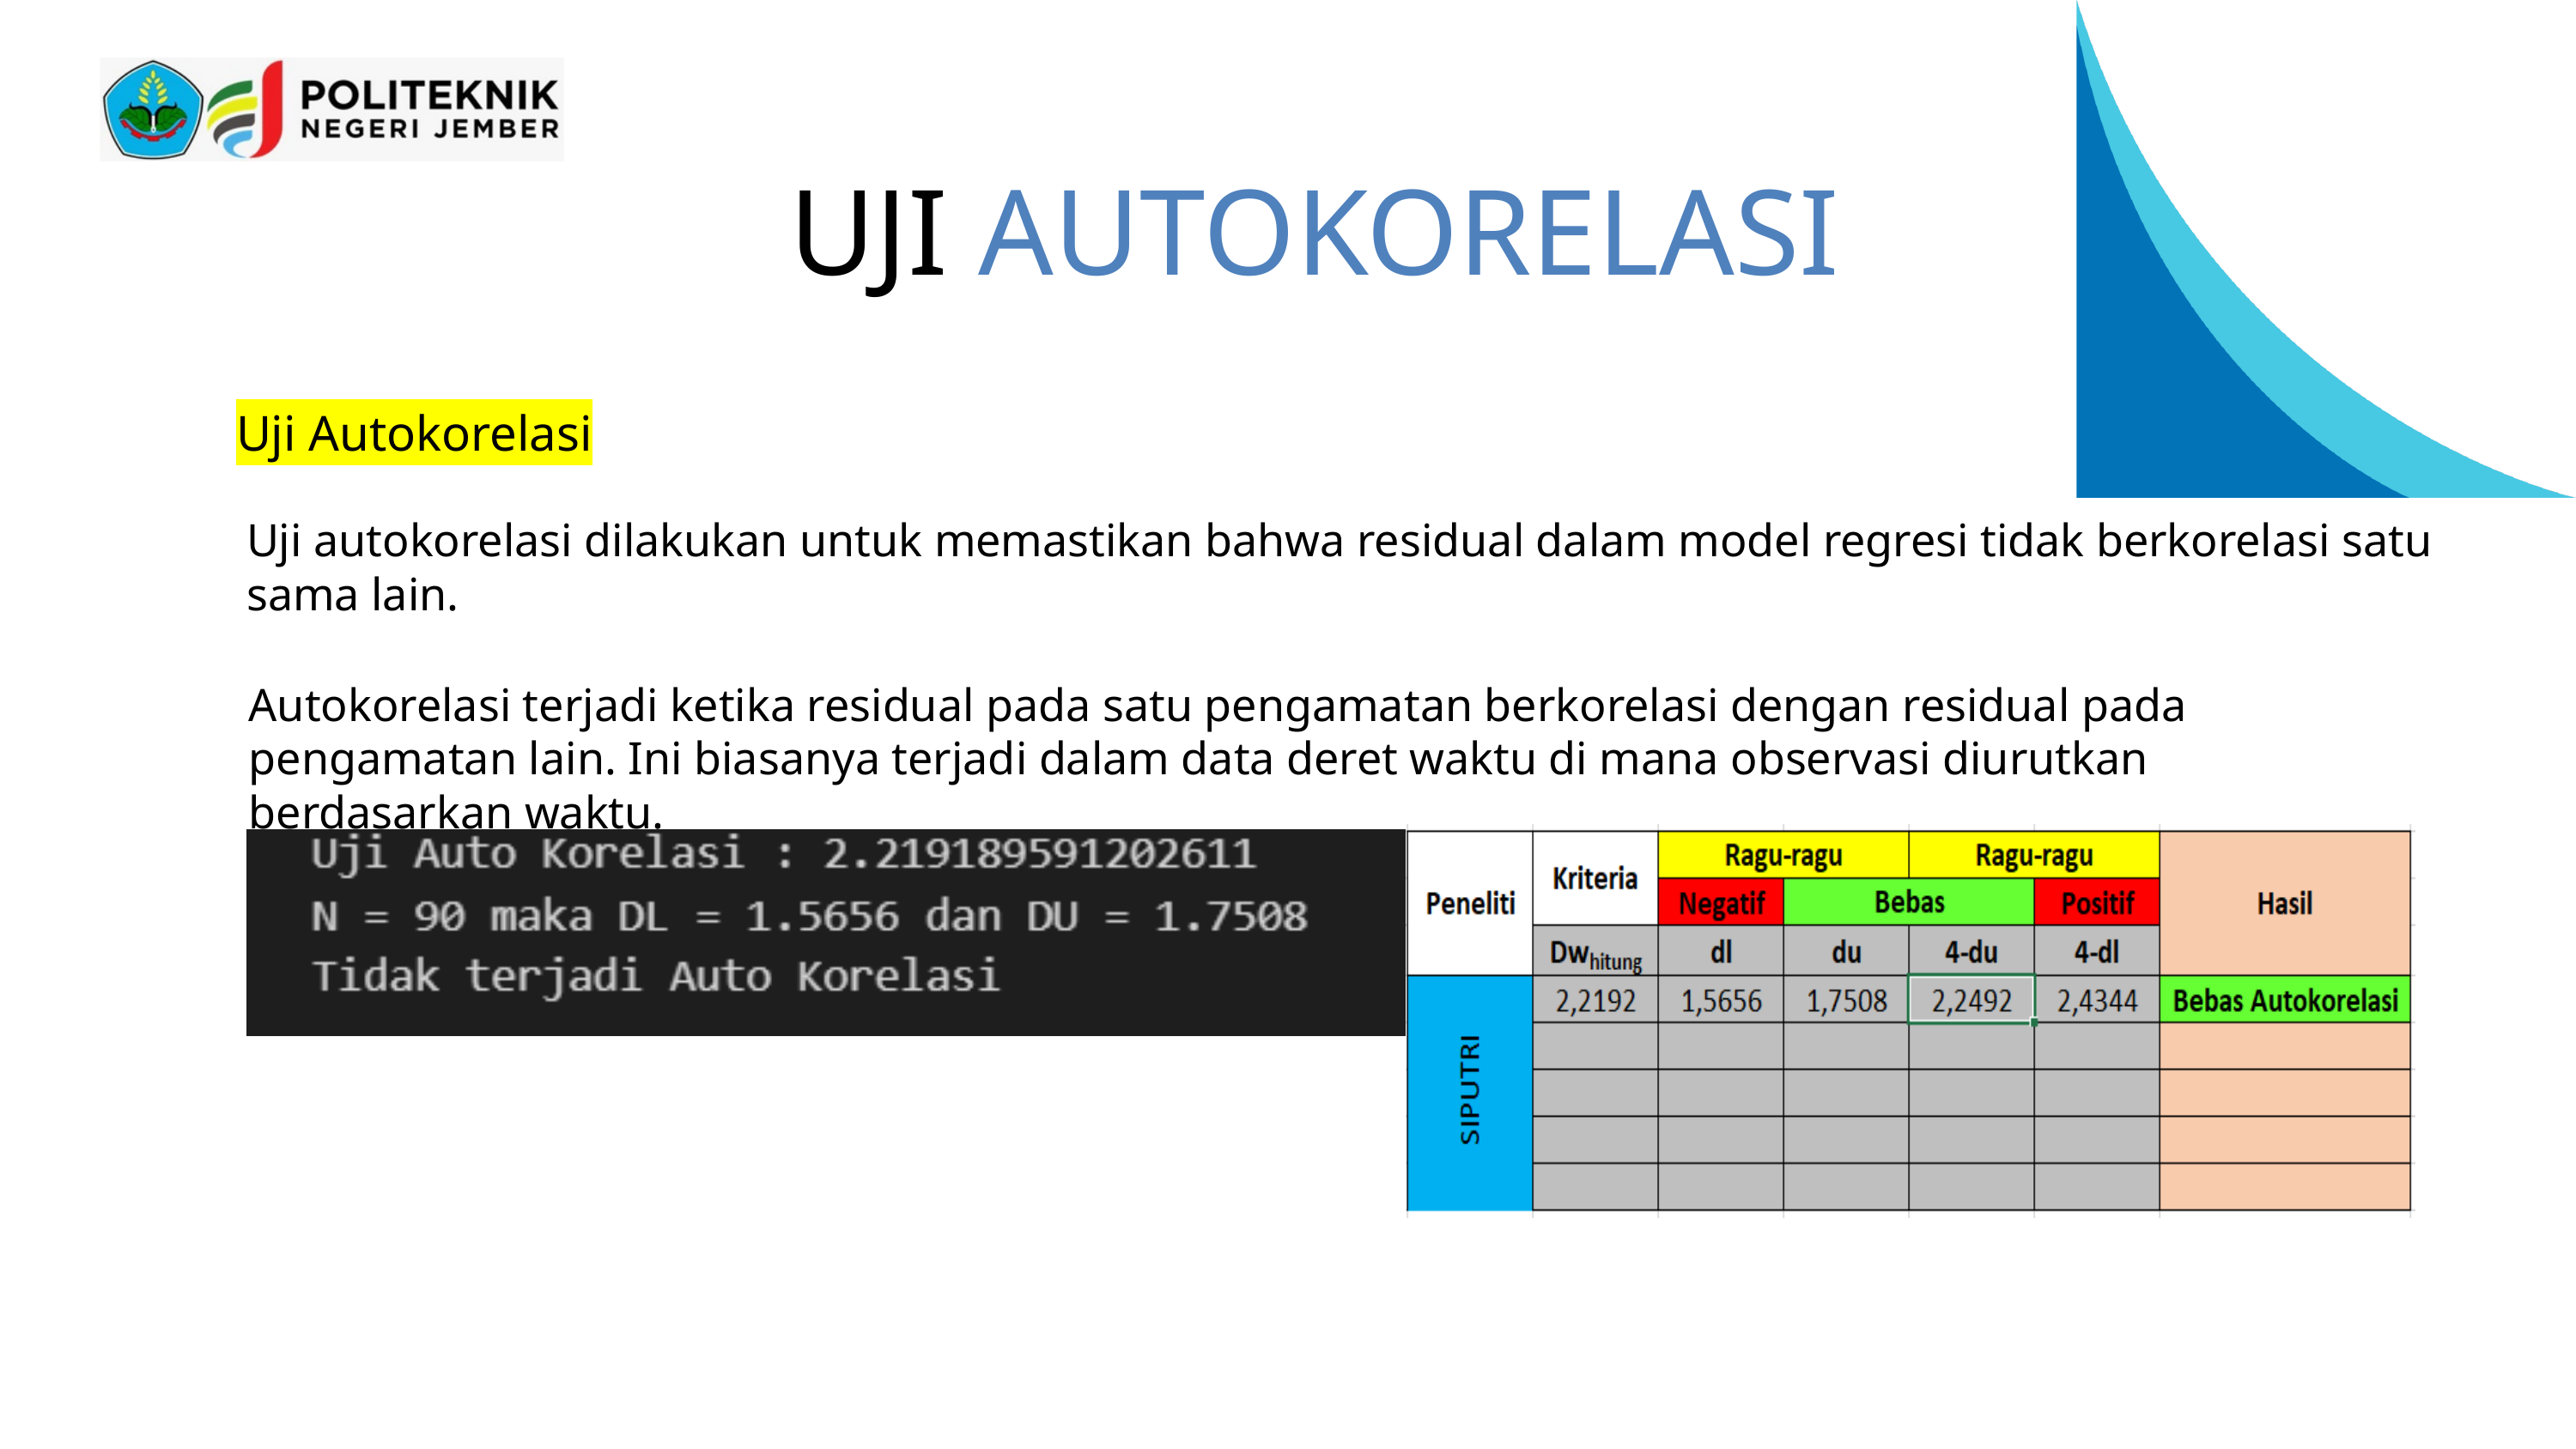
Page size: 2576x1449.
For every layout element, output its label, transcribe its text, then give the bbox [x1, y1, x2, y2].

text_box Uji Autokorelasi [235, 415, 843, 461]
text_box Uji autokorelasi dilakukan untuk memastikan bahwa residual dalam model regresi tidak berkorelasi satu sama lain. [246, 512, 2447, 620]
text_box [2076, 0, 2576, 498]
text_box Autokorelasi terjadi ketika residual pada satu pengamatan berkorelasi dengan residual pada pengamatan lain. Ini biasanya terjadi dalam data deret waktu di mana observasi diurutkan berdasarkan waktu. [236, 670, 2437, 844]
text_box [100, 58, 564, 161]
picture [246, 824, 2415, 1218]
text_box UJI AUTOKORELASI [590, 191, 2039, 299]
